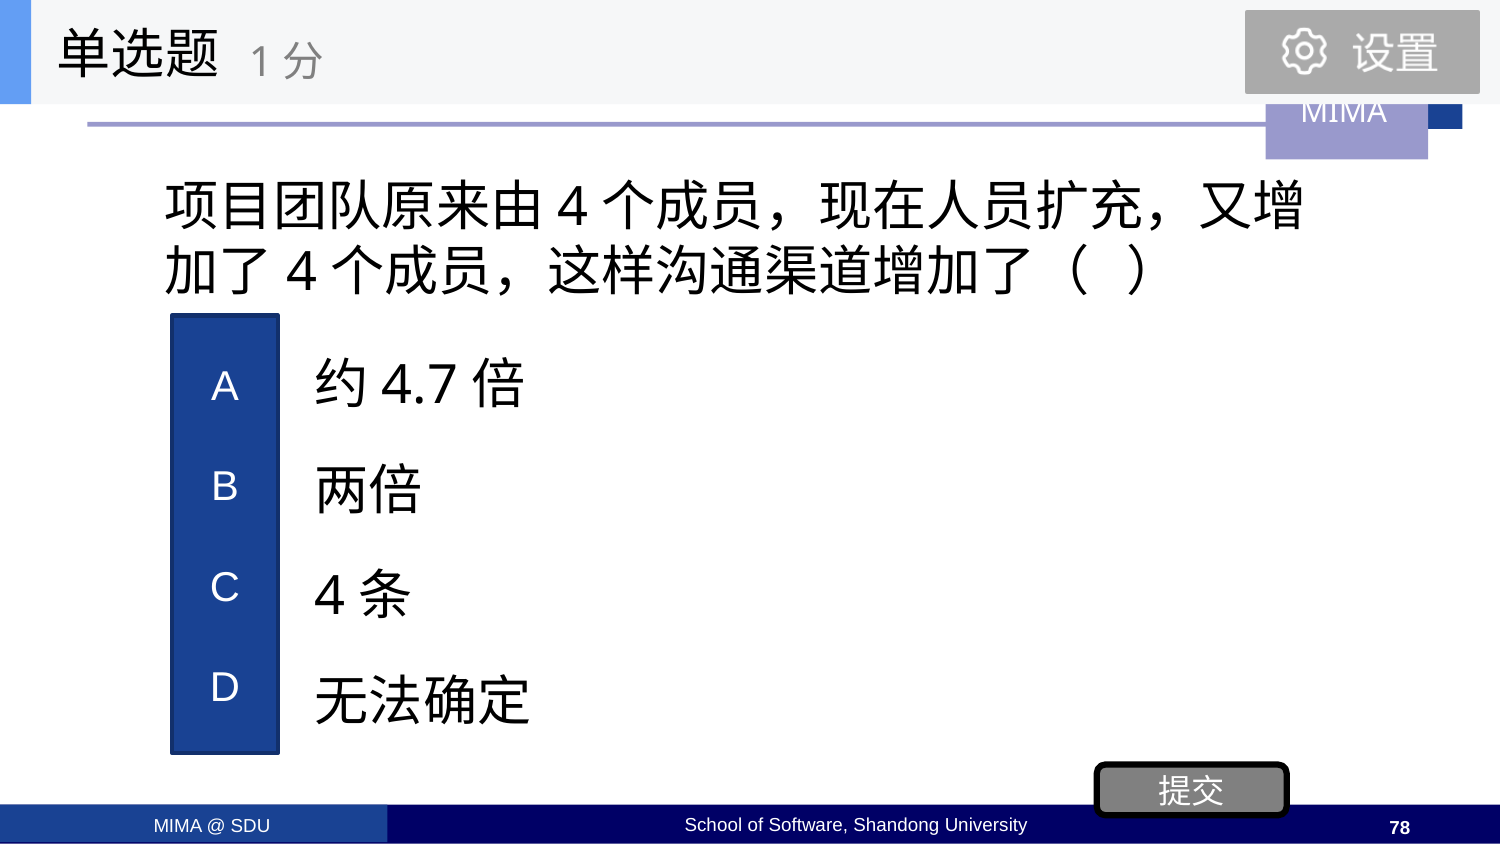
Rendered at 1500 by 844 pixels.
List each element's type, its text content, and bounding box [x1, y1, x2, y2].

picture [1245, 10, 1480, 94]
text_box 无法确定 [299, 659, 1350, 739]
text_box 项目团队原来由4个成员，现在人员扩充，又增加了4个成员，这样沟通渠道增加了（ ） [149, 113, 1350, 368]
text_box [0, 0, 1500, 105]
text_box 约4.7倍 [299, 342, 1350, 422]
text_box 两倍 [299, 448, 1350, 528]
text_box A B C D [170, 313, 280, 755]
text_box 4条 [299, 553, 1350, 633]
text_box 提交 [1094, 762, 1289, 818]
